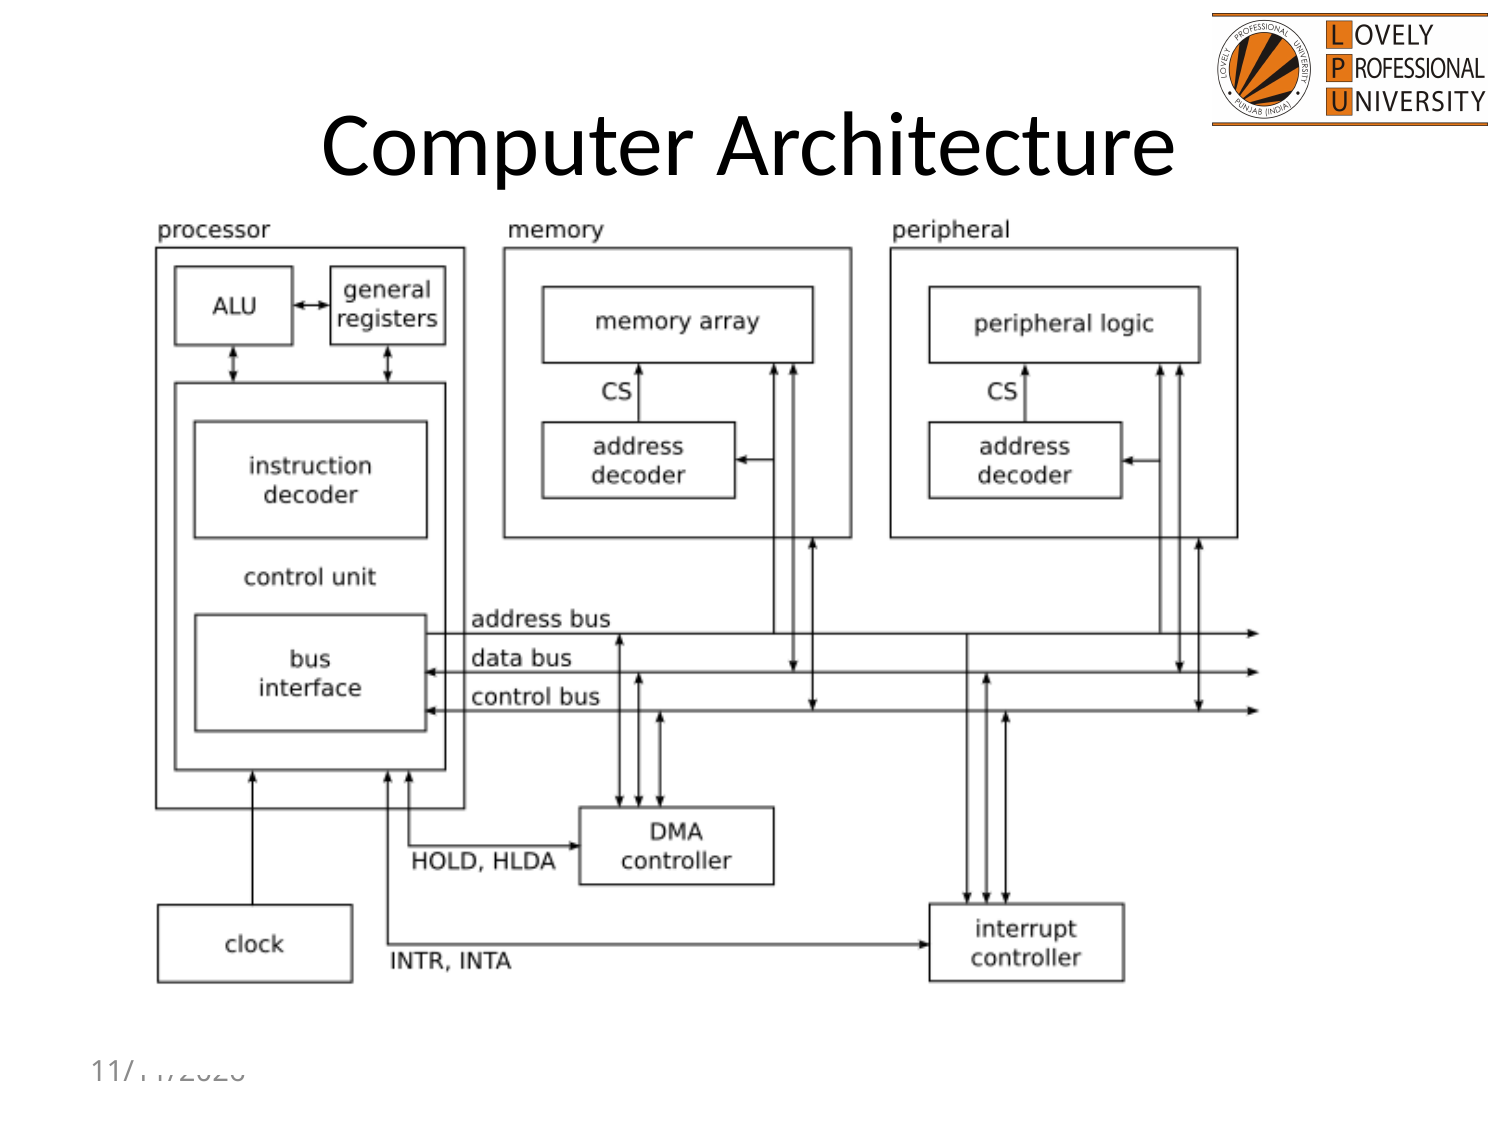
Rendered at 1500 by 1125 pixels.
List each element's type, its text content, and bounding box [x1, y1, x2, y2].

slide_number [75, 1042, 916, 1103]
title Computer Architecture [74, 44, 1426, 233]
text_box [1212, 13, 1488, 126]
picture [137, 199, 1378, 1076]
